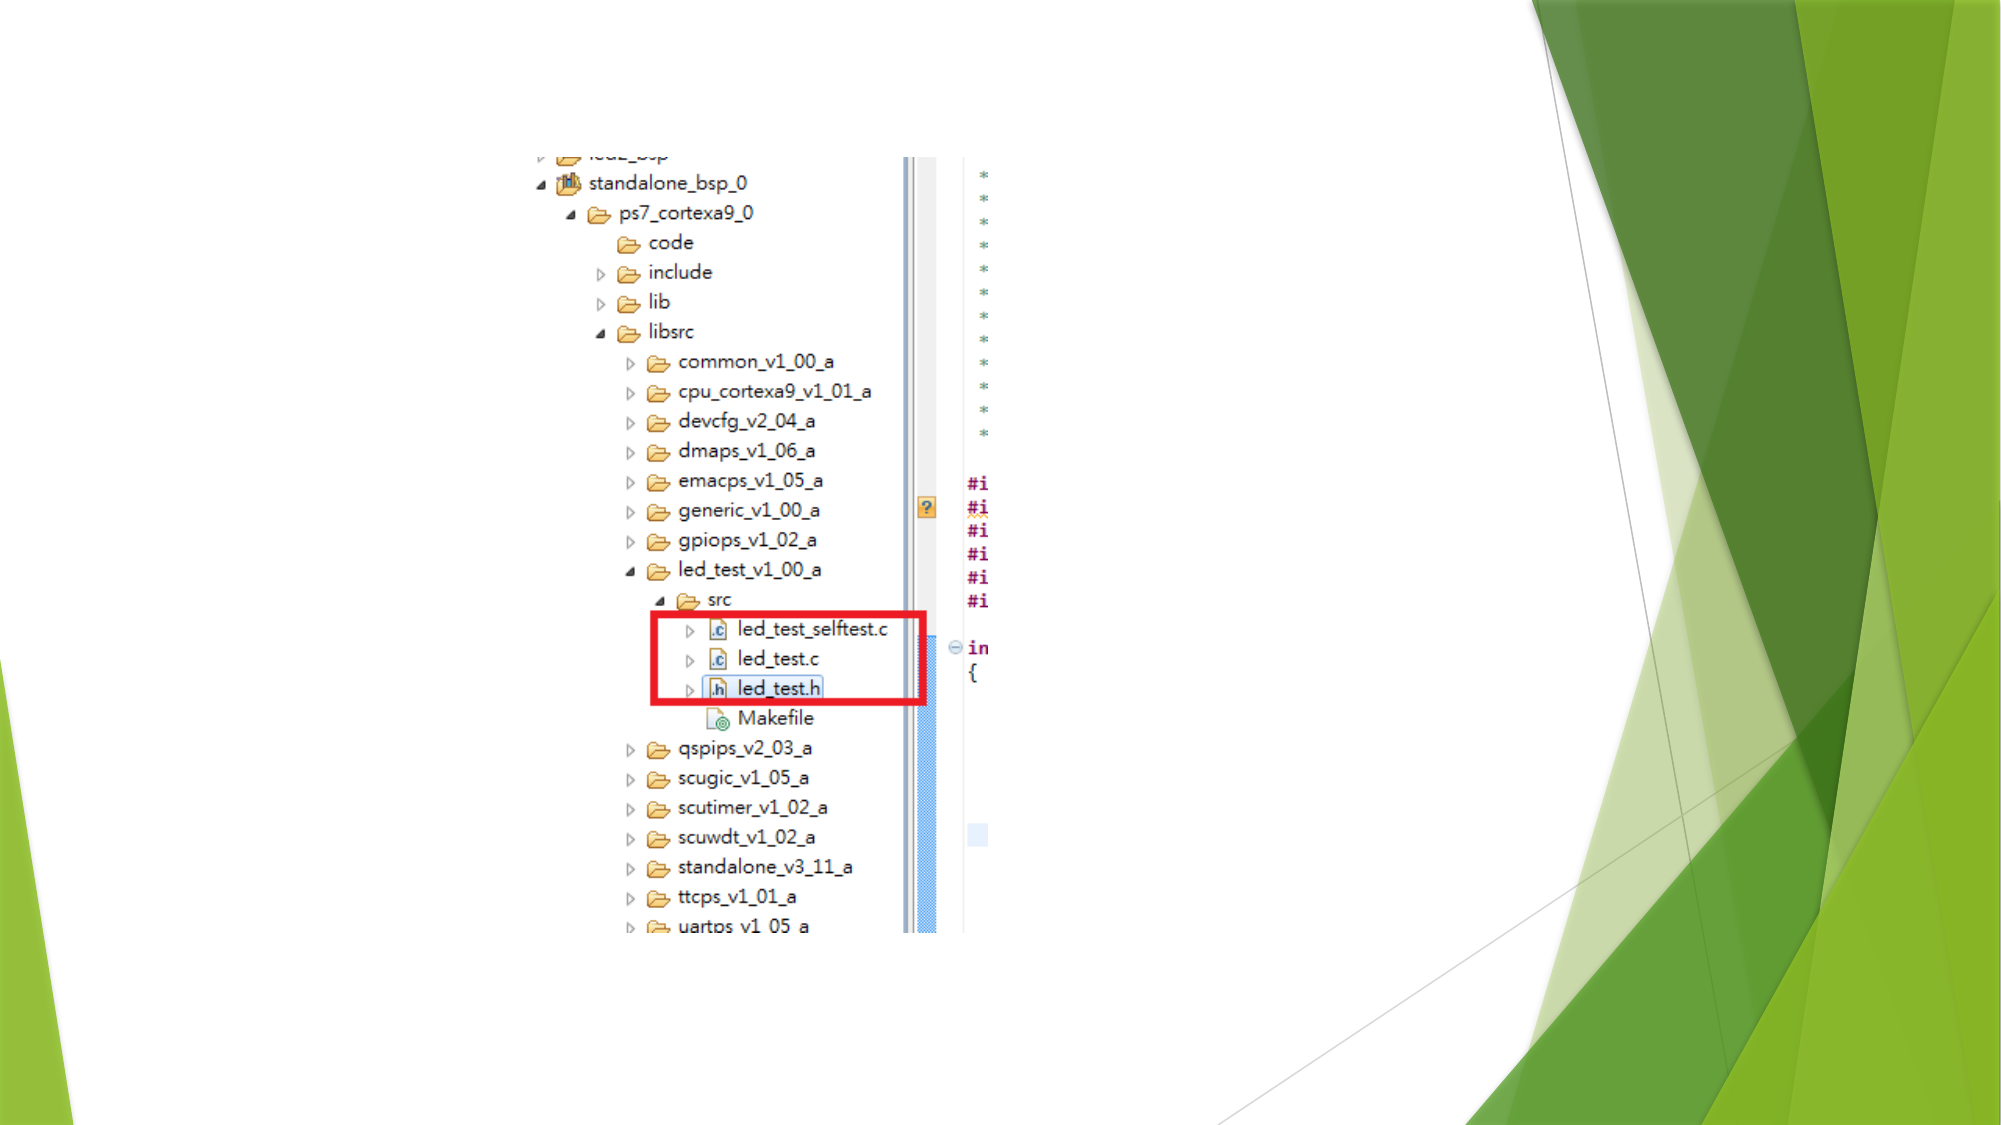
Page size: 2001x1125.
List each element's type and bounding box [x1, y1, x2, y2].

picture [526, 156, 989, 933]
